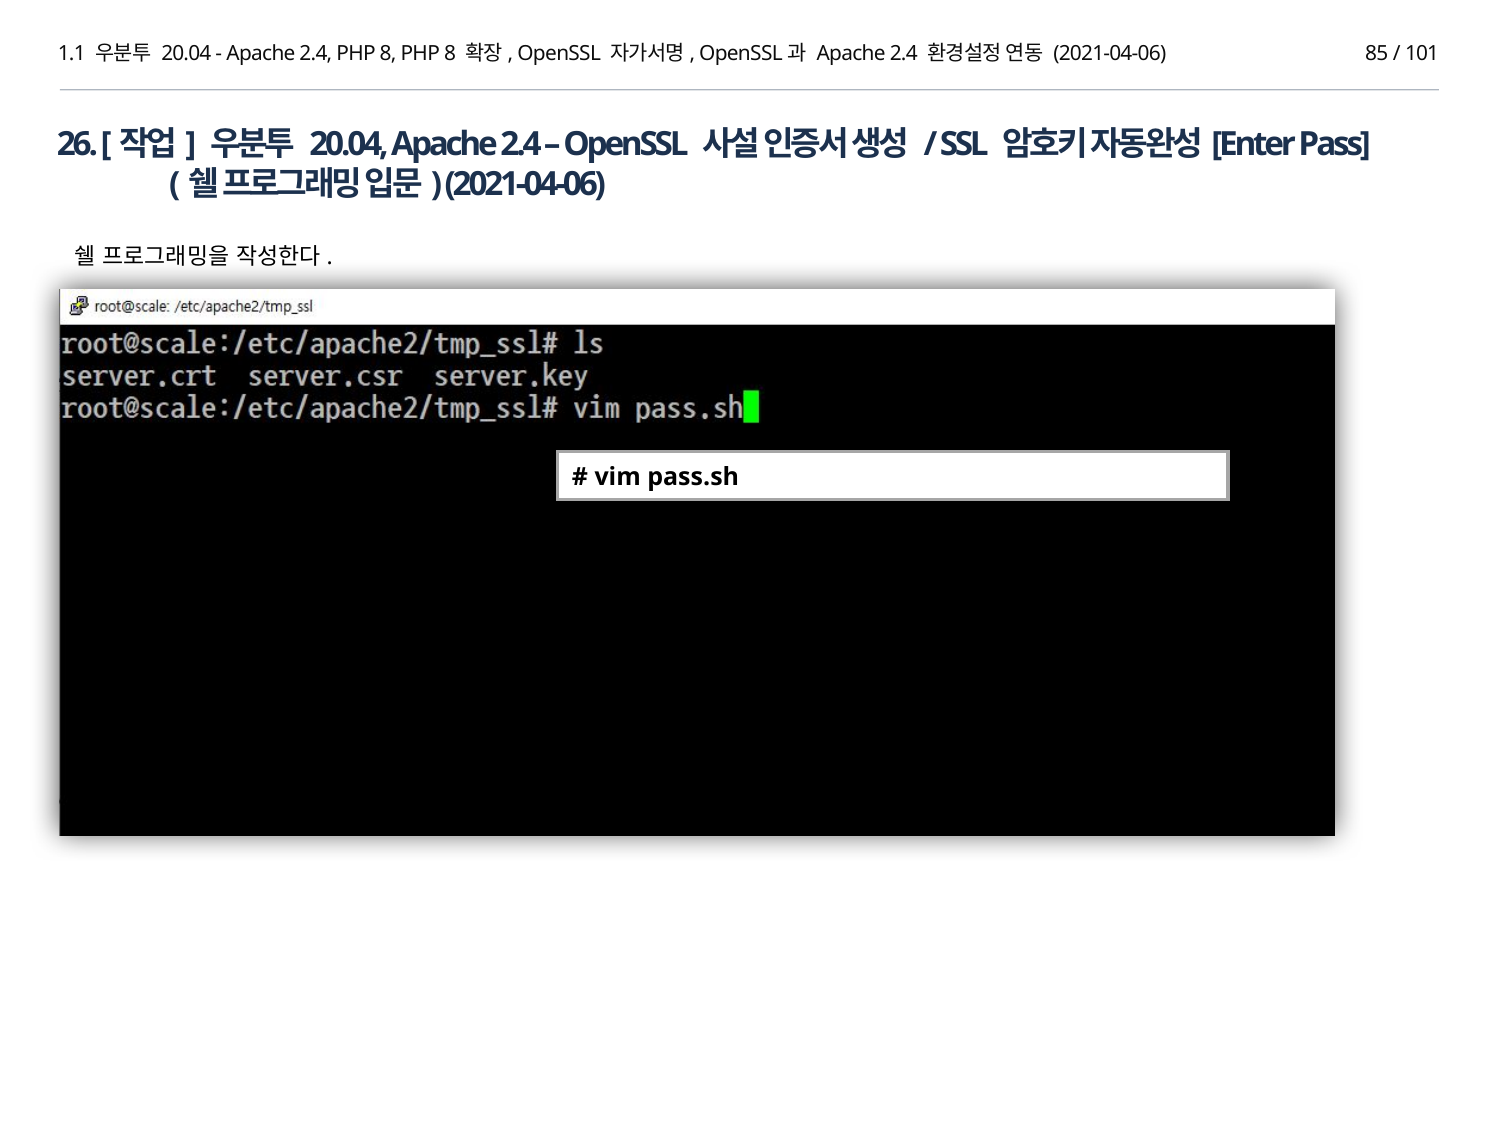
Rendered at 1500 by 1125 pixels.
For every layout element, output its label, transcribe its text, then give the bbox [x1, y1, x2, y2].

text_box 26. [작업] 우분투 20.04, Apache 2.4 – OpenSSL 사설 인증서 생성 / SSL 암호키 자동완성[Enter Pass] (쉘 프로그래밍 입문) (2021-04-06) [42, 114, 1439, 211]
text_box 쉘 프로그래밍을 작성한다. [59, 226, 1450, 284]
text_box 85 / 101 [1193, 31, 1454, 75]
picture [59, 289, 1335, 836]
text_box 1.1 우분투 20.04 - Apache 2.4, PHP 8, PHP 8 확장, OpenSSL 자가서명, OpenSSL과 Apache 2.4 환경설정 연동 (2021-04-06) [43, 32, 1193, 72]
